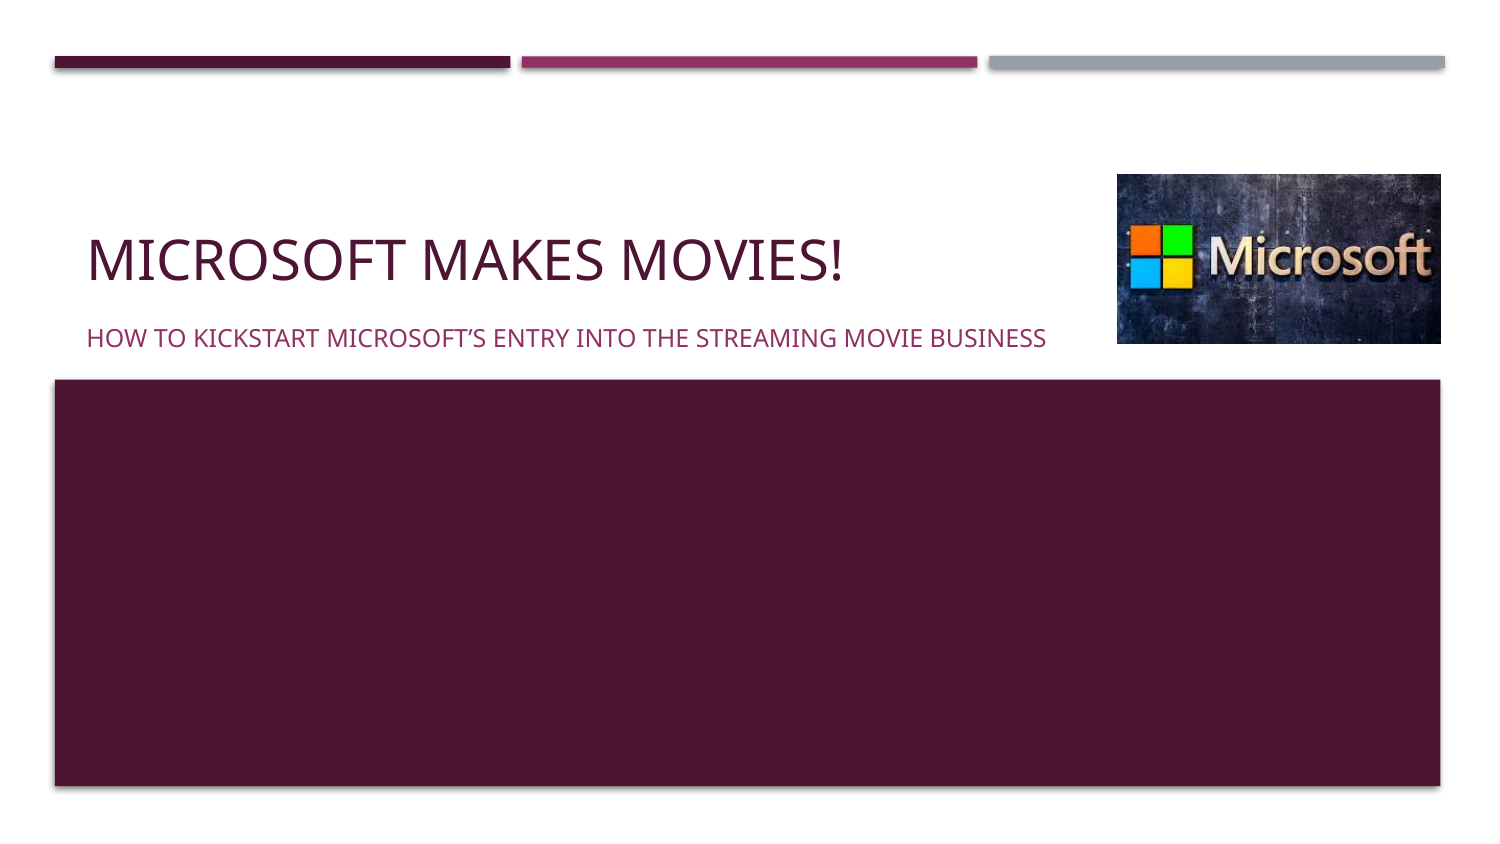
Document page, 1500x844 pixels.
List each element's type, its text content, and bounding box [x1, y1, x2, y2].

subtitle How to kickstart Microsoft’s entry into the streaming movie business [71, 307, 1424, 380]
picture [1117, 174, 1442, 345]
title Microsoft makes movies! [71, 125, 1424, 307]
